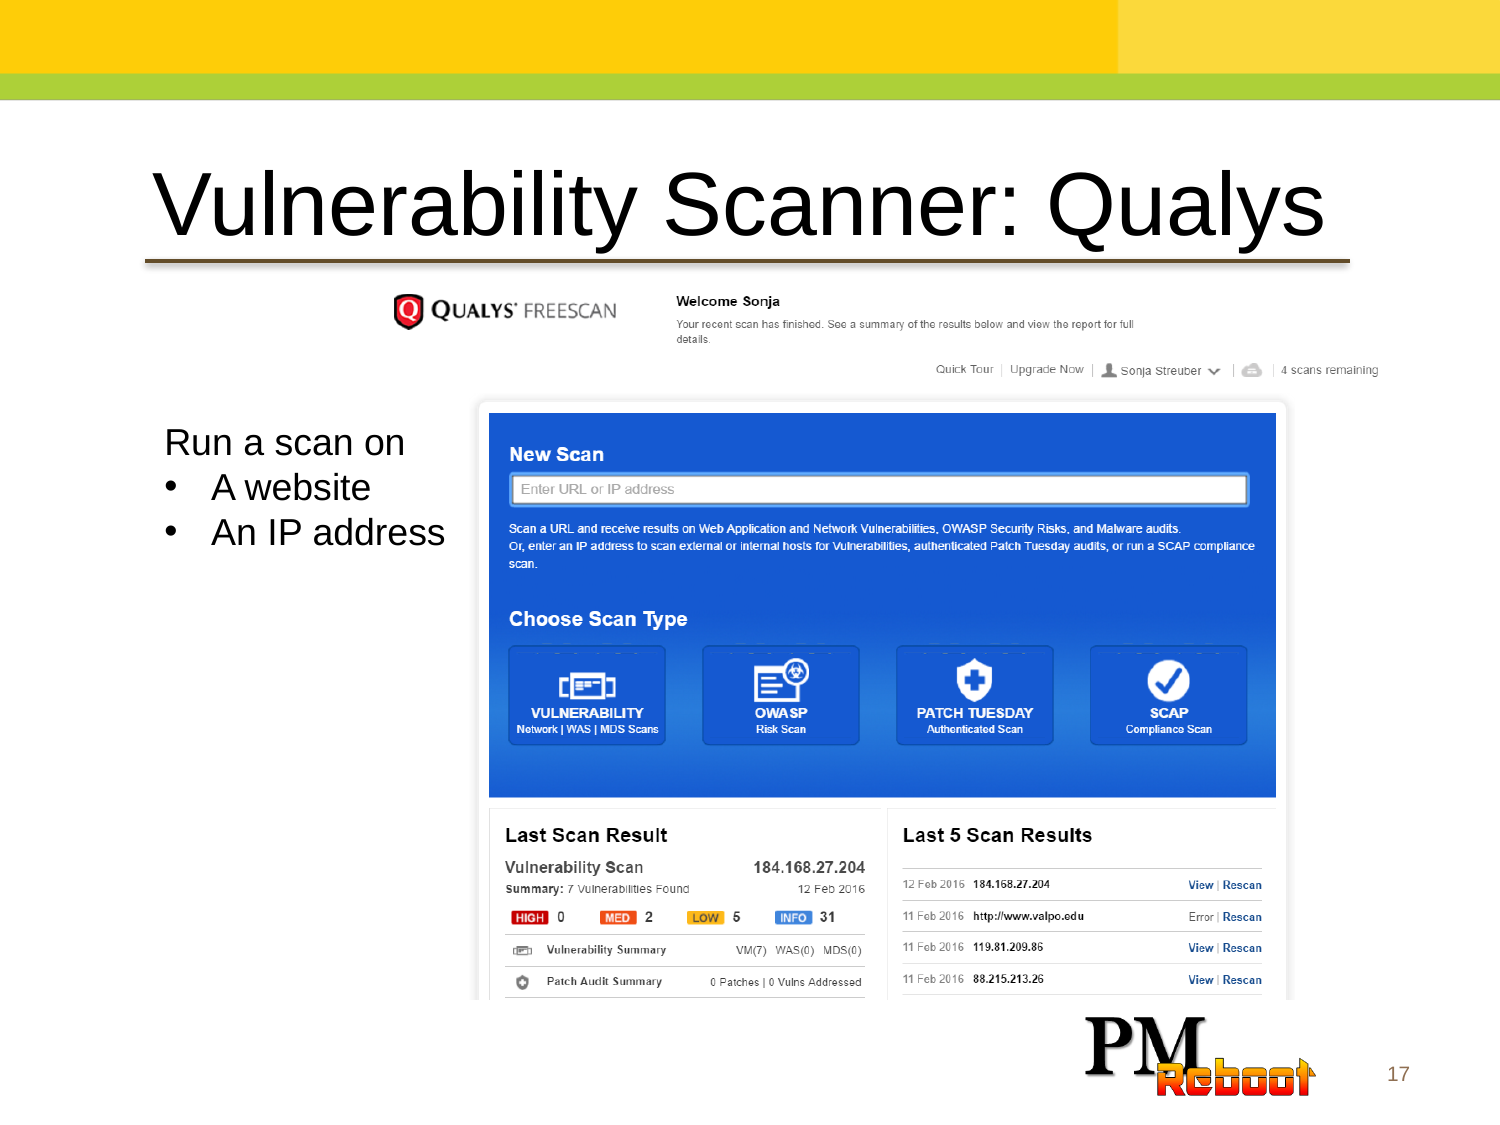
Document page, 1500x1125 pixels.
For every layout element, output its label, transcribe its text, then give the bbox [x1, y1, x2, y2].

picture [0, 0, 1500, 1125]
text_box Run a scan on A website An IP address [149, 410, 376, 561]
slide_number 17 [1074, 1042, 1425, 1103]
title Vulnerability Scanner: Qualys [137, 137, 1350, 263]
